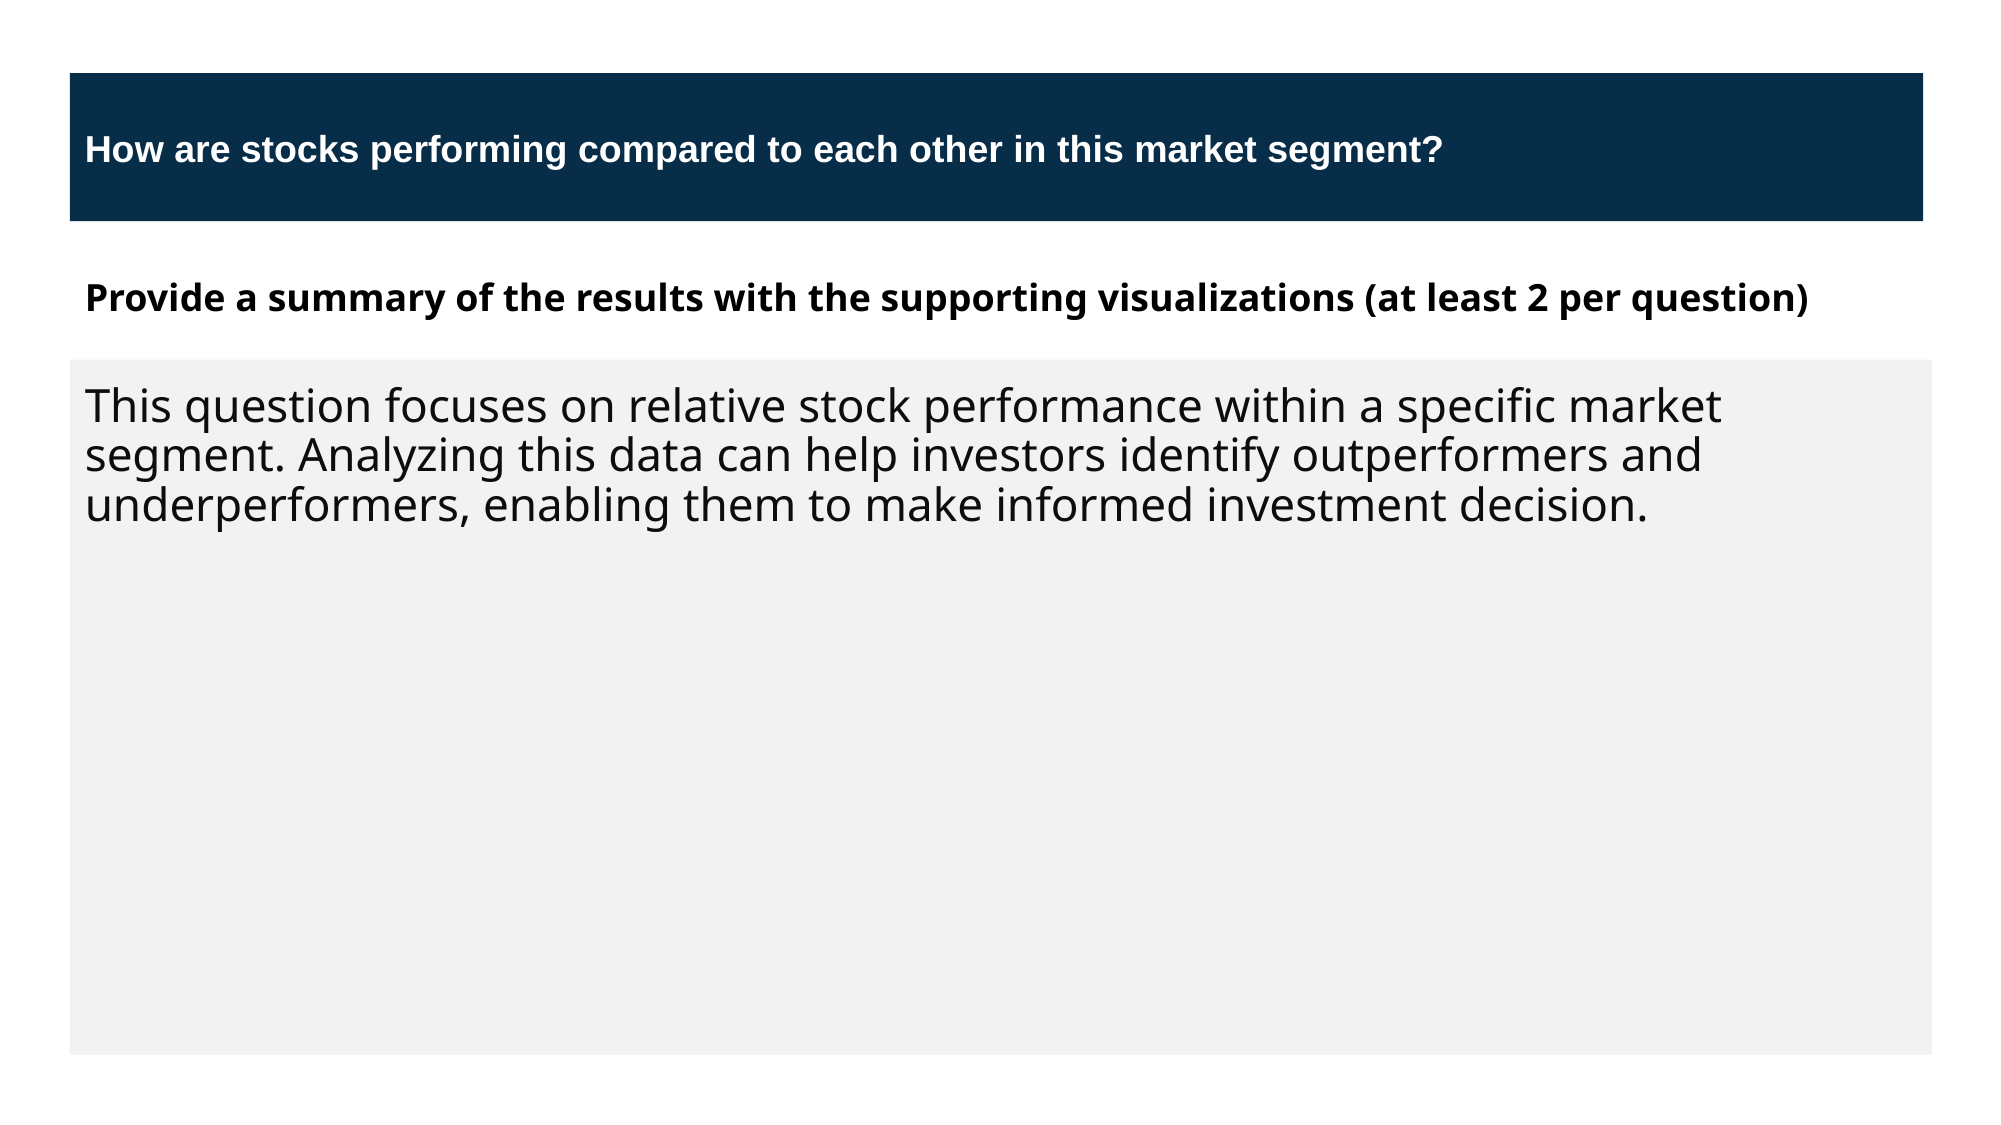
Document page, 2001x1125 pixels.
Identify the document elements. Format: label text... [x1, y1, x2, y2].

text_box [69, 359, 1932, 1055]
text_box Provide a summary of the results with the supporting visualizations (at least 2 per question) [69, 263, 1924, 335]
text_box How are stocks performing compared to each other in this market segment? [69, 73, 1924, 222]
text_box This question focuses on relative stock performance within a specific market segment. Analyzing this data can help investors identify outperformers and underperformers, enabling them to make informed investment decision. [69, 367, 1930, 846]
